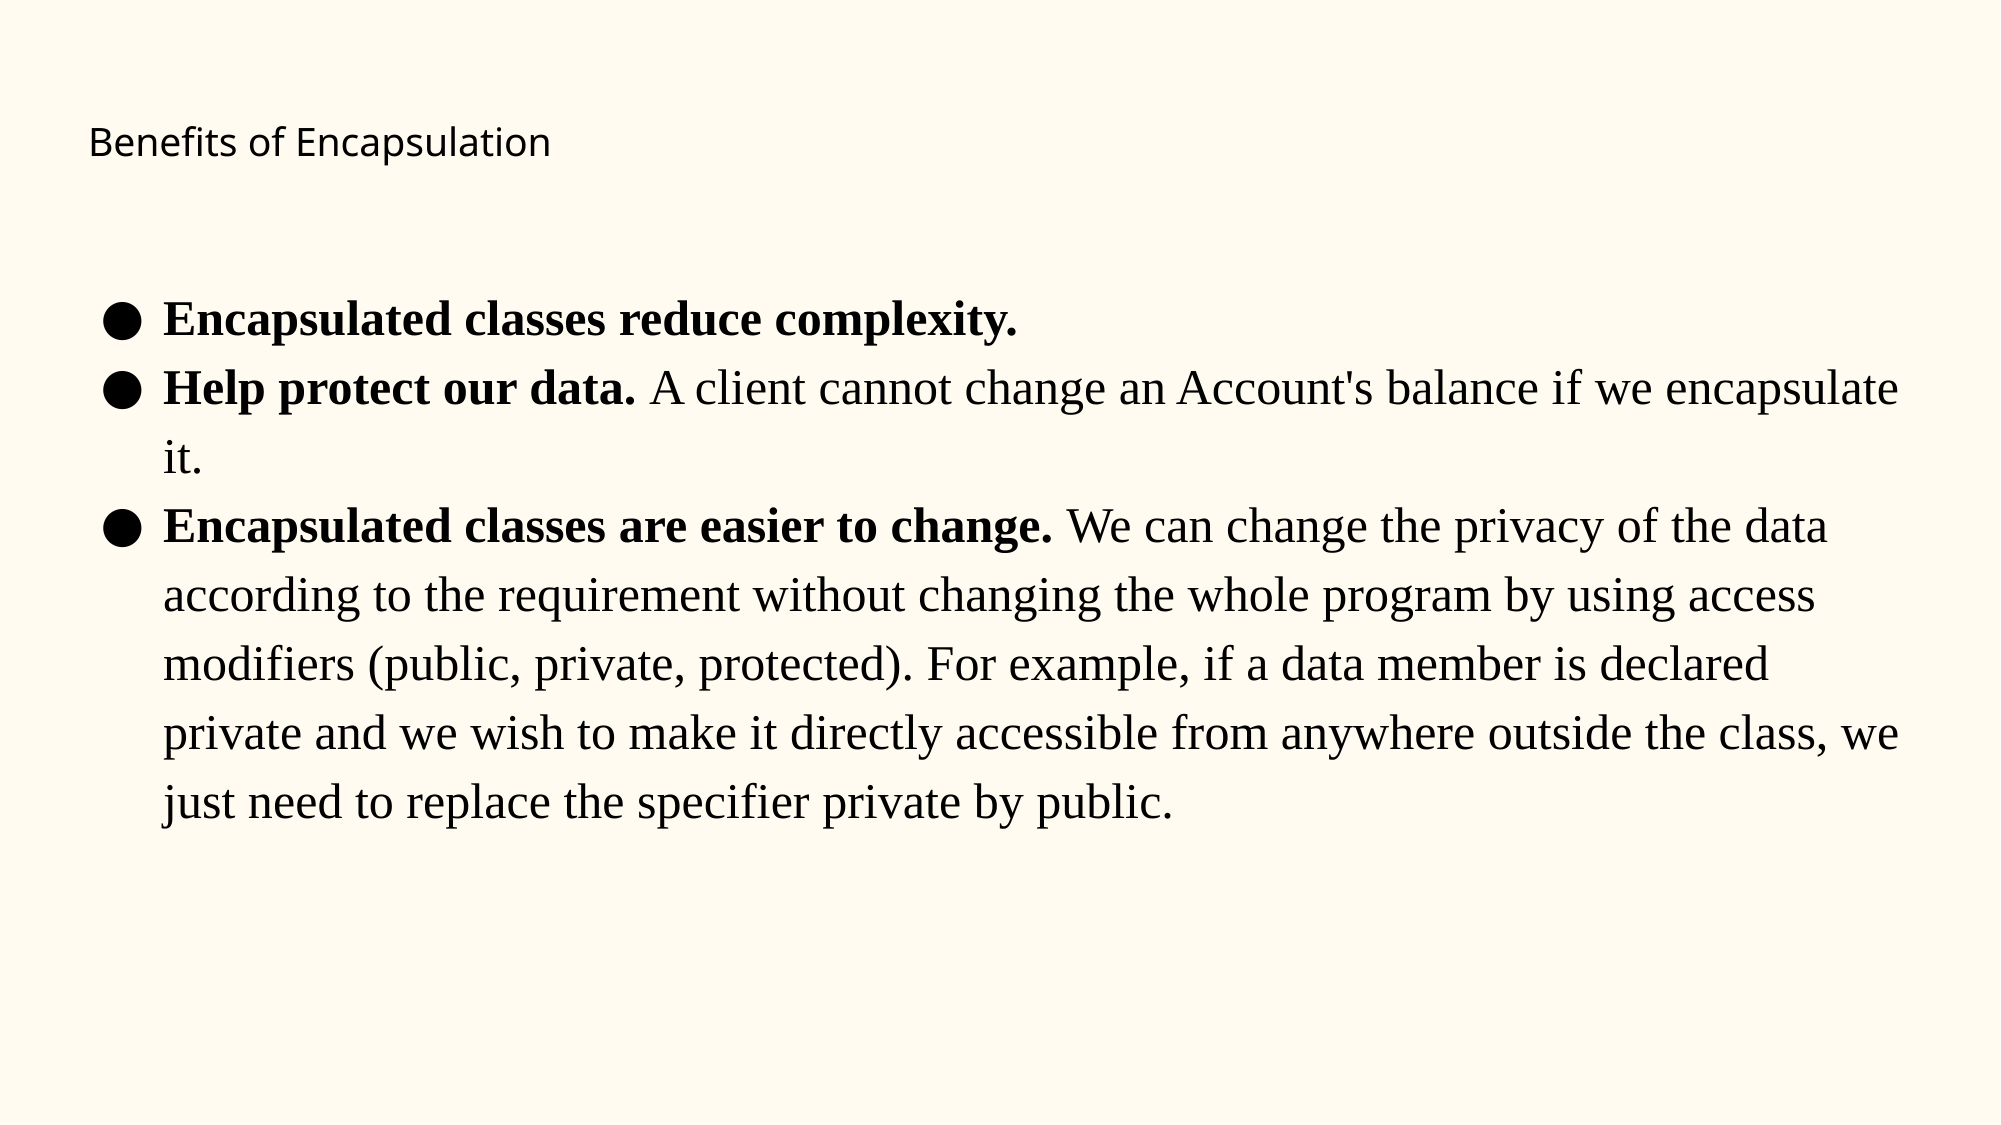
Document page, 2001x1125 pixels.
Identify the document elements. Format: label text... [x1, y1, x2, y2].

list Encapsulated classes reduce complexity. Help protect our data. A client cannot change an Account's balance if we encapsulate it. Encapsulated classes are easier to change. We can change the privacy of the data according to the requirement without changing the whole program by using access modifiers (public, private, protected). For example, if a data member is declared private and we wish to make it directly accessible from anywhere outside the class, we just need to replace the specifier private by public. [68, 256, 1932, 1000]
title Benefits of Encapsulation [68, 97, 1932, 232]
